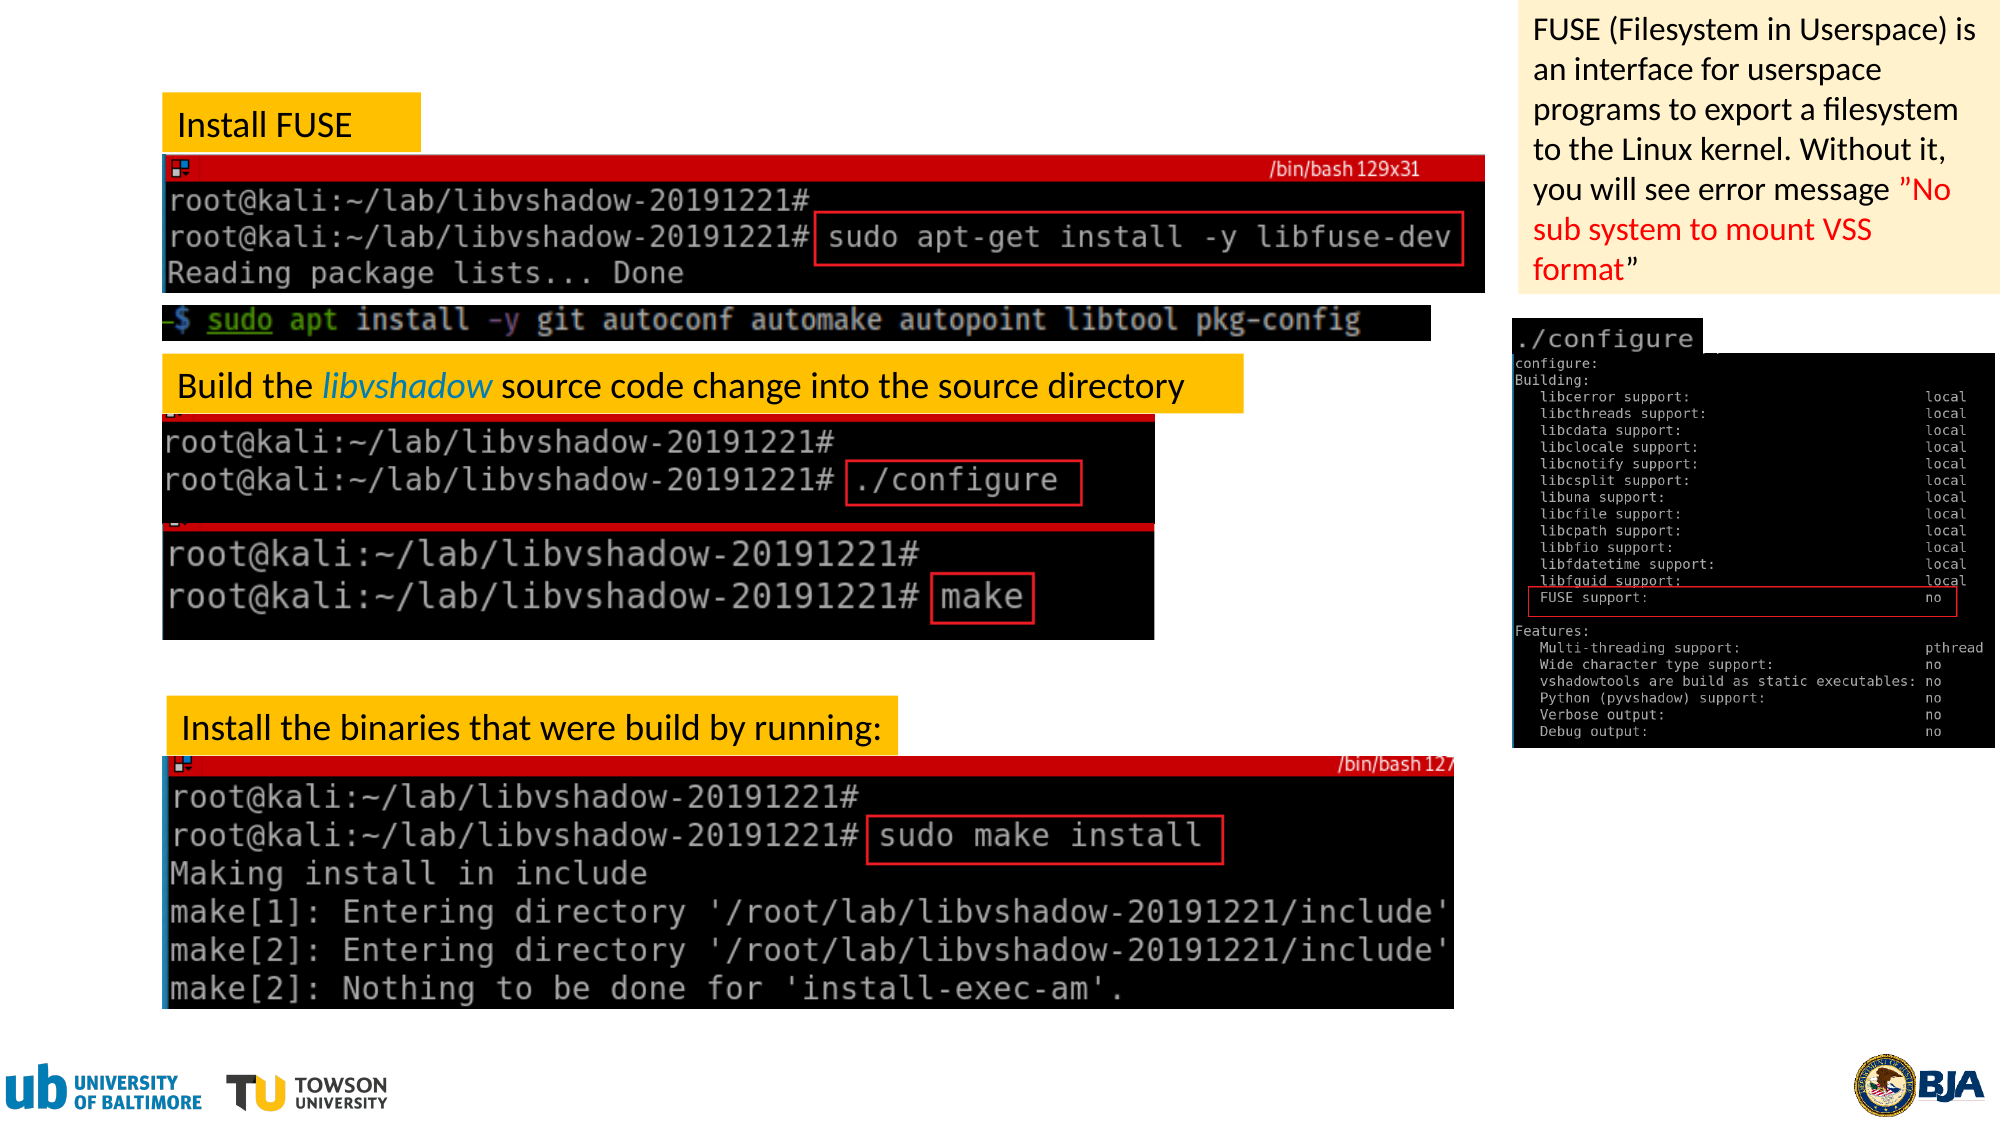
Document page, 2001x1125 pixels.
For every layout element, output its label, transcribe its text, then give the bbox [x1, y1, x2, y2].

picture [1512, 318, 1995, 749]
text_box Install the binaries that were build by running: [166, 695, 899, 756]
text_box FUSE (Filesystem in Userspace) is an interface for userspace programs to export a filesystem to the Linux kernel. Without it, you will see error message ”No sub system to mount VSS format” [1518, 0, 2000, 295]
text_box Install FUSE [162, 92, 421, 153]
text_box Build the libvshadow source code change into the source directory [162, 353, 1244, 414]
picture [162, 414, 1155, 640]
picture [162, 305, 1431, 341]
picture [0, 1031, 407, 1125]
picture [162, 154, 1485, 293]
picture [1854, 1054, 1986, 1117]
picture [162, 756, 1454, 1009]
